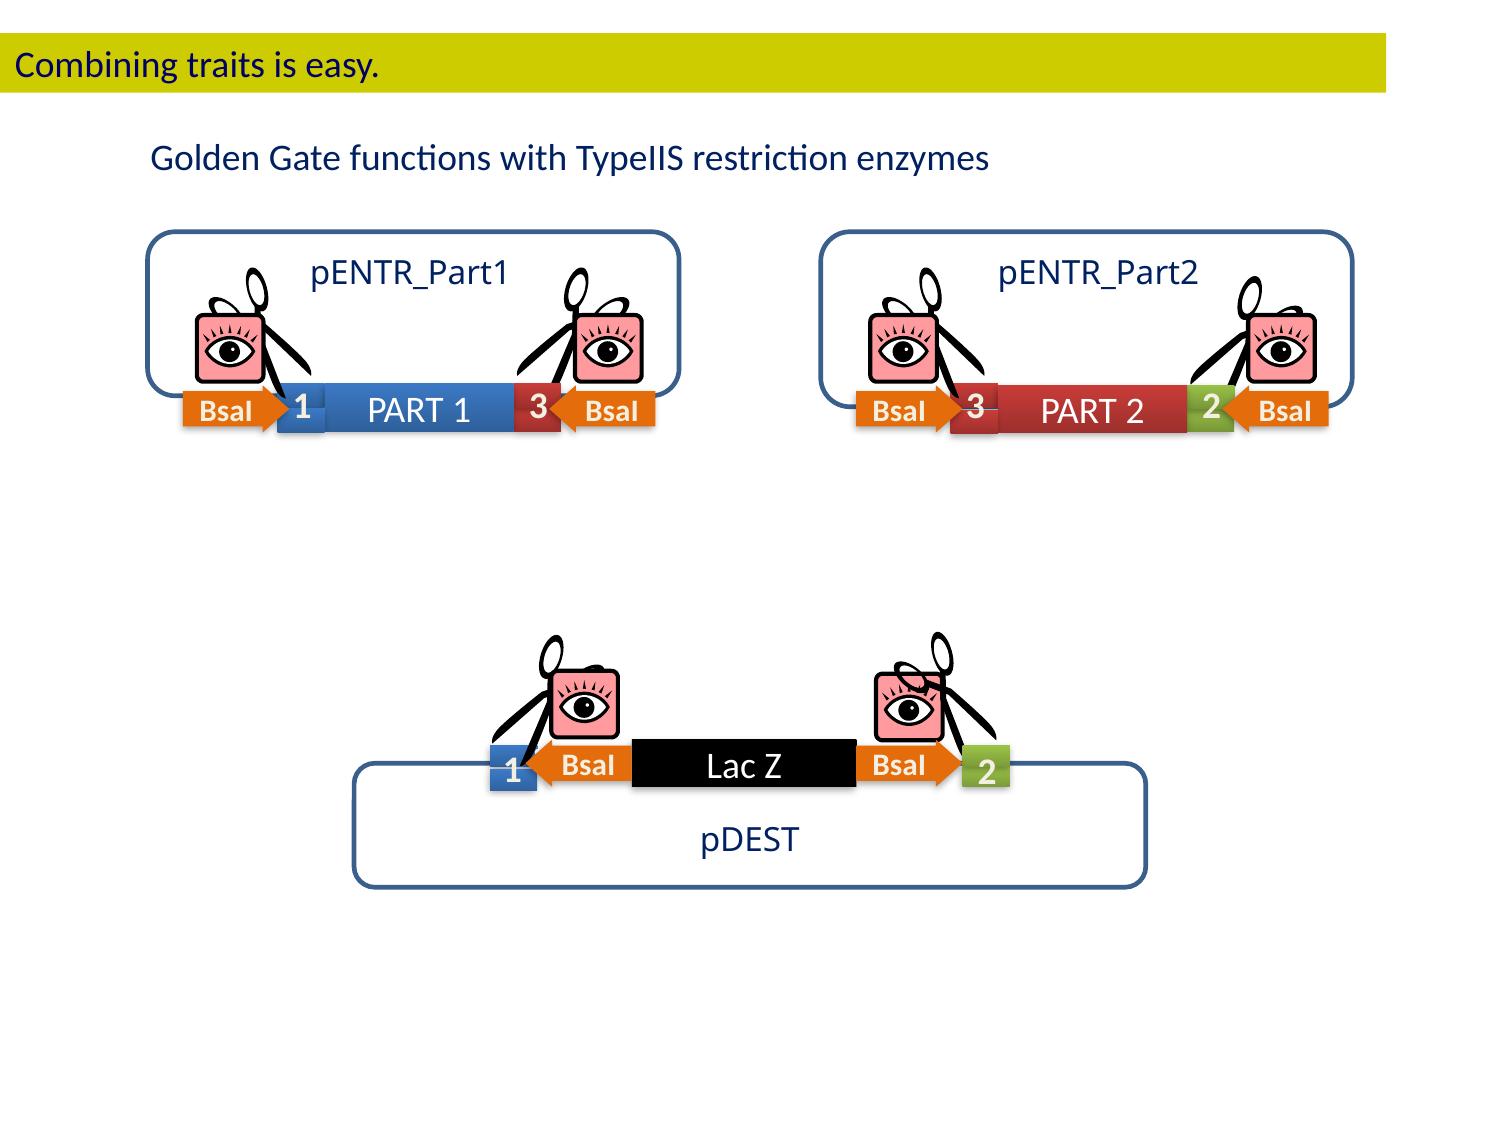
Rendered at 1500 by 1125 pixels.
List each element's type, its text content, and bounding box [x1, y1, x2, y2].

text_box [277, 383, 562, 433]
text_box pDEST [685, 810, 815, 866]
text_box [950, 385, 1235, 434]
picture [873, 629, 999, 739]
picture [194, 265, 314, 400]
text_box BsaI [182, 416, 272, 433]
picture [514, 265, 644, 400]
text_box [820, 231, 1353, 420]
text_box Golden Gate functions with TypeIIS restriction enzymes [135, 125, 1400, 186]
text_box BsaI [566, 416, 656, 433]
picture [867, 265, 987, 400]
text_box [147, 231, 680, 408]
picture [1188, 274, 1318, 408]
text_box Combining traits is easy. [0, 33, 1387, 93]
text_box [351, 761, 1148, 890]
picture [489, 632, 621, 739]
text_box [489, 739, 1011, 791]
